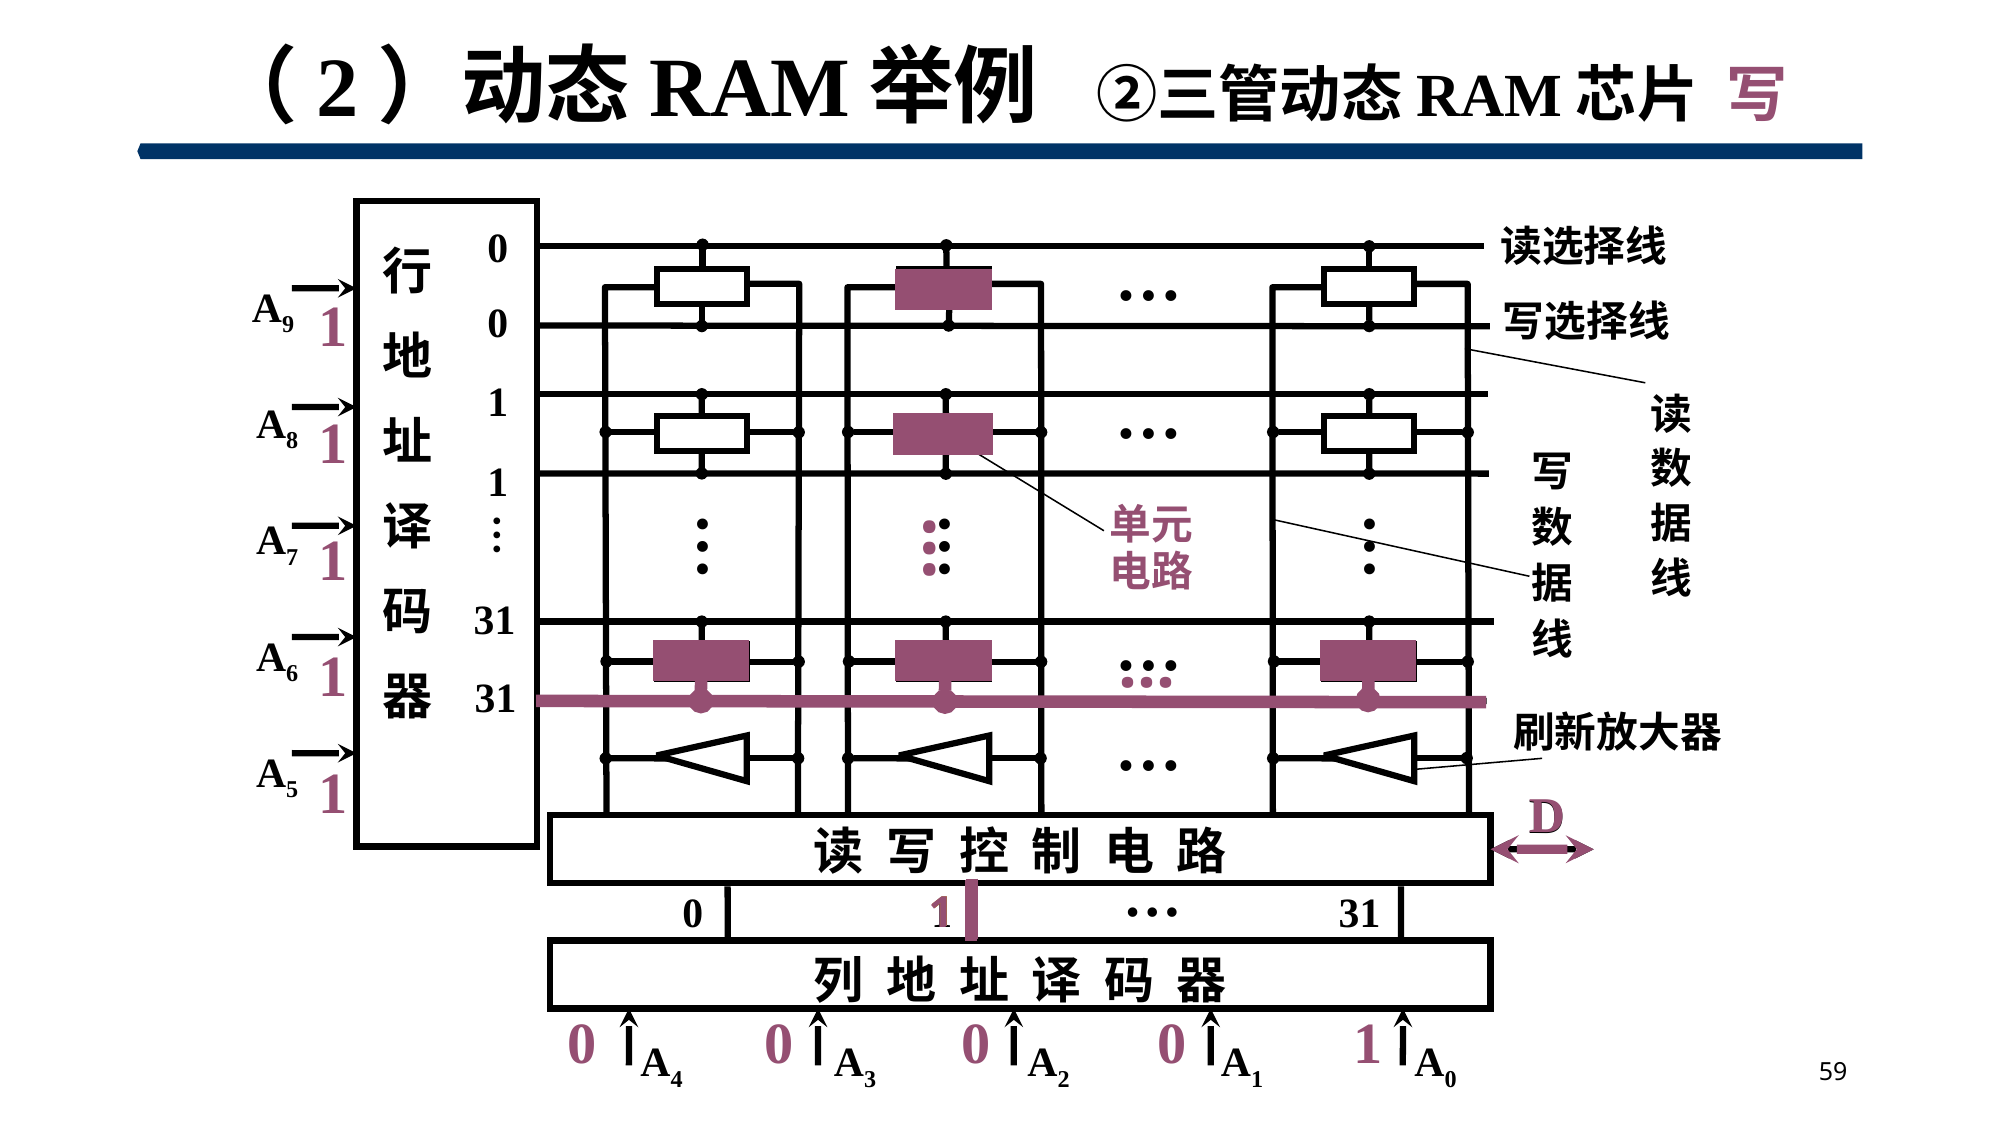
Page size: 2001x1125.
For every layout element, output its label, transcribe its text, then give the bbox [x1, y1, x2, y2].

text_box （2）动态RAM举例 ②三管动态RAM芯片 写 [137, 27, 1863, 151]
slide_number 59 [1412, 1042, 1863, 1103]
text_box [552, 997, 1399, 1084]
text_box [915, 877, 973, 944]
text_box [236, 200, 1738, 1093]
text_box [536, 612, 1487, 709]
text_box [1490, 775, 1594, 852]
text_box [885, 271, 1007, 609]
